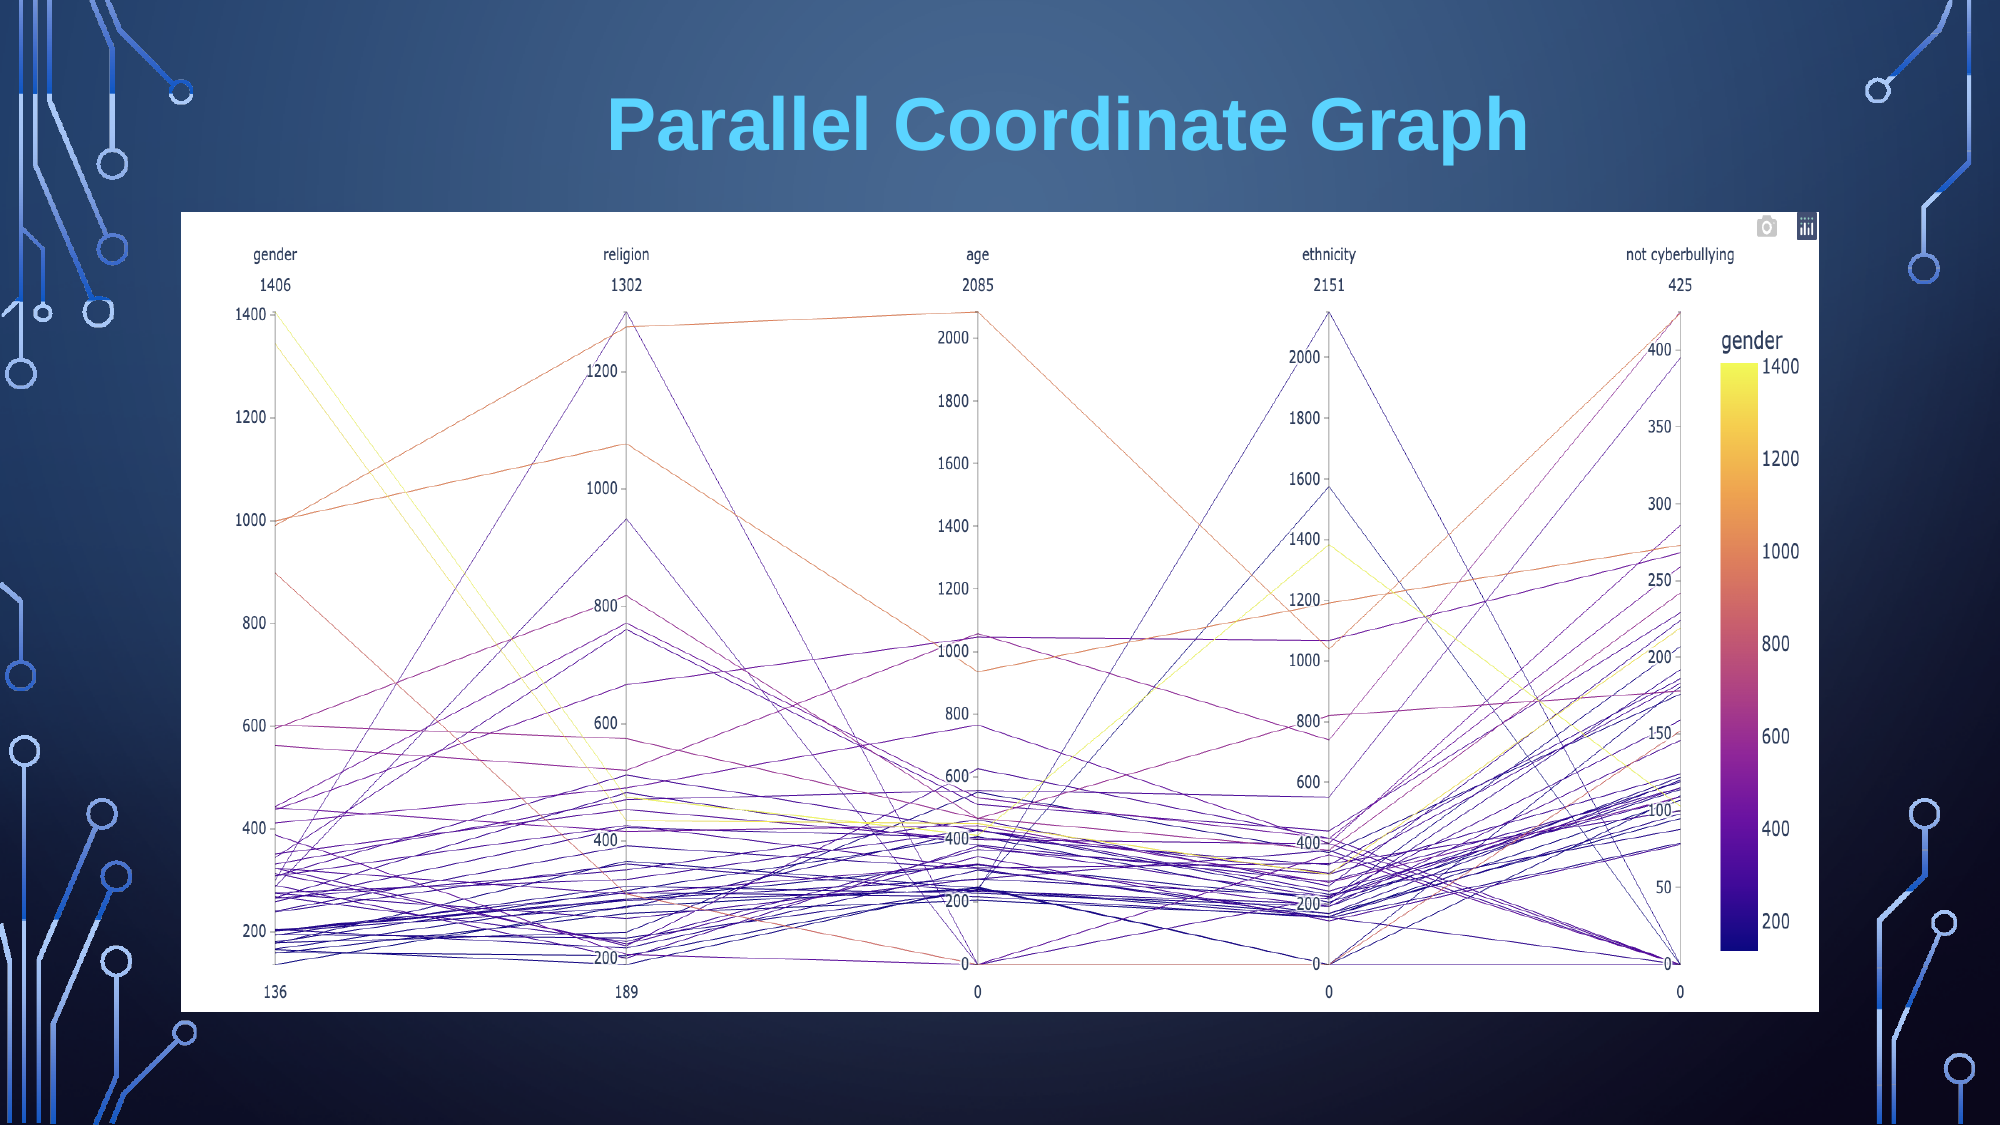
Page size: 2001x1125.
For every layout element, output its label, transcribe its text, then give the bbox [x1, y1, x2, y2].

title Parallel Coordinate Graph [249, 75, 1888, 167]
picture [0, 0, 2000, 1125]
